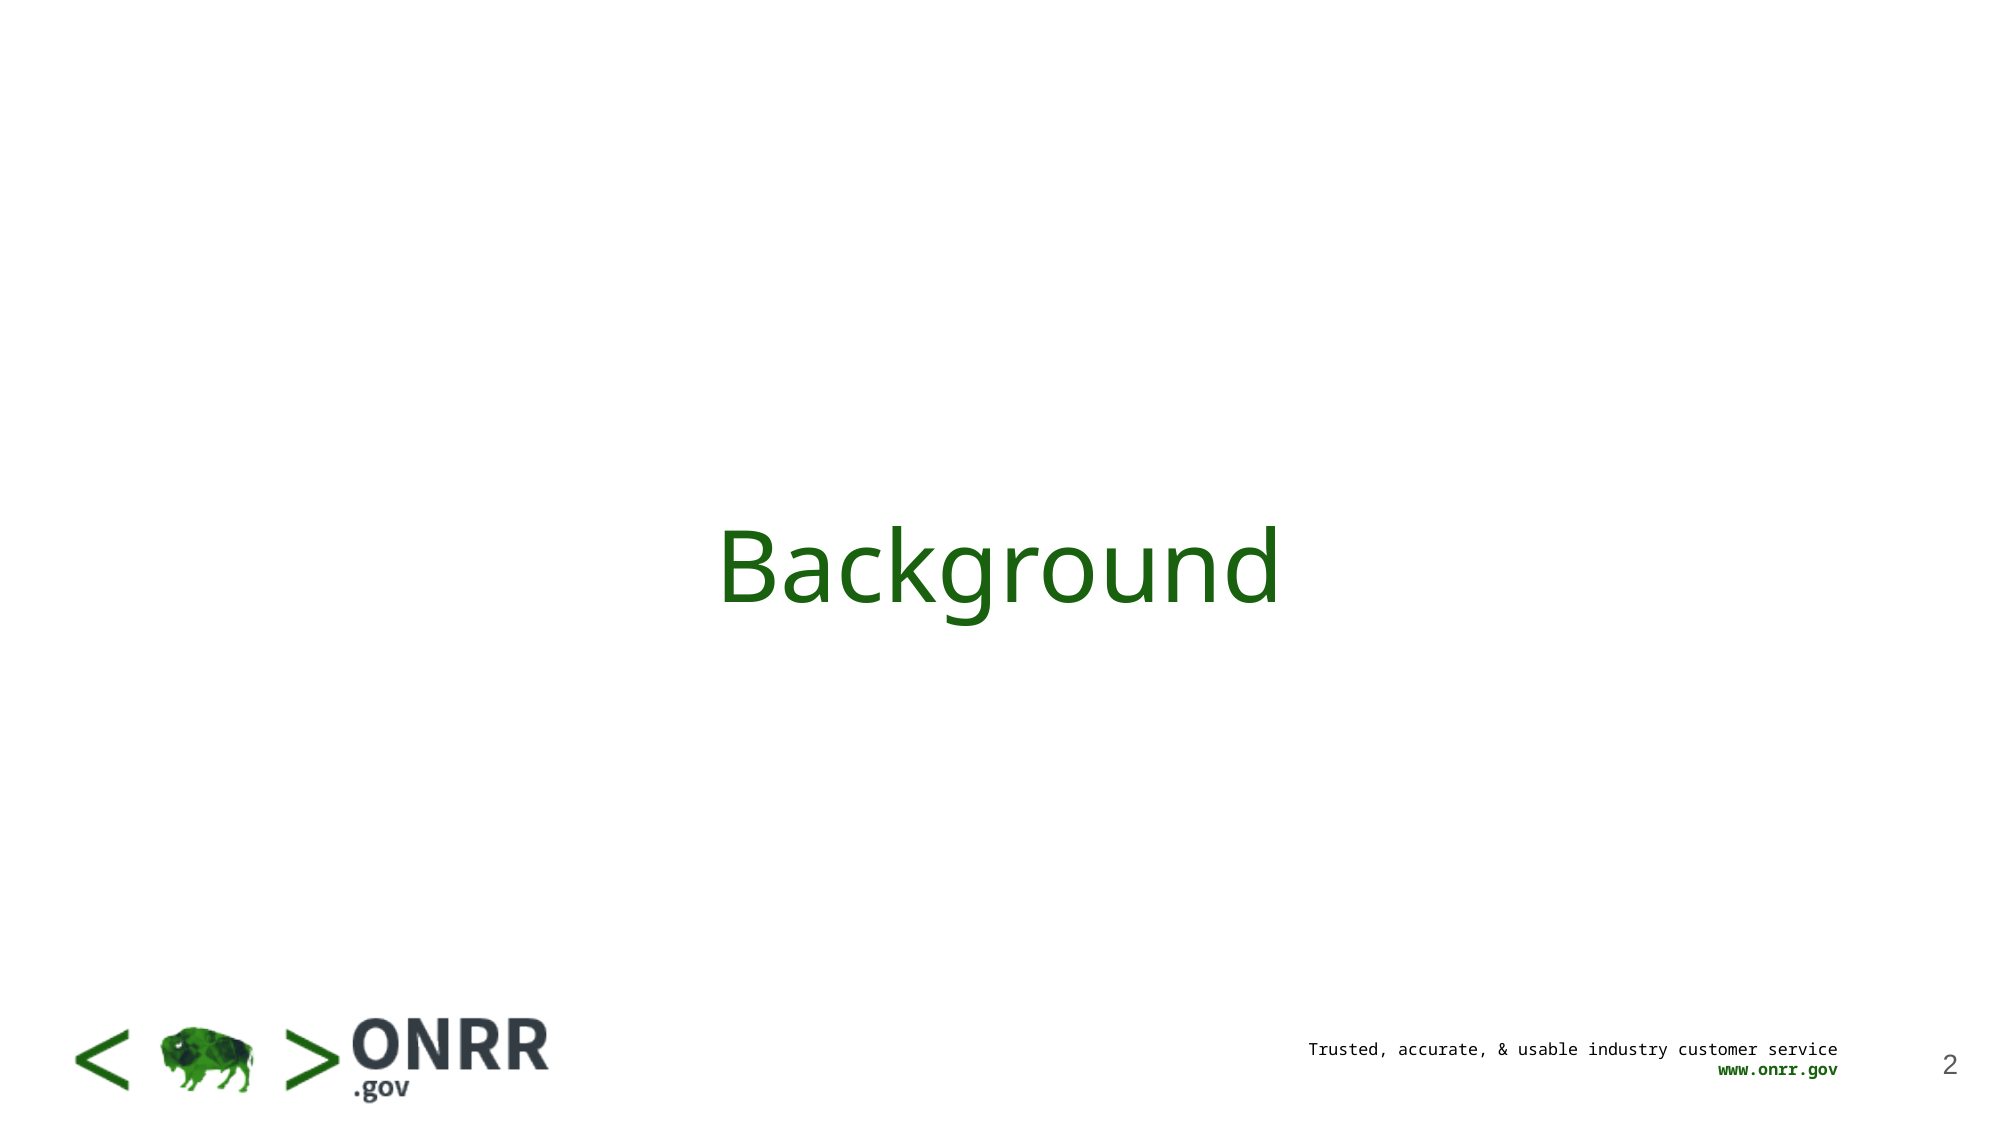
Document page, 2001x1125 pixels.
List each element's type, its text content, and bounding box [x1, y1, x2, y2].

title Background [68, 470, 1932, 655]
picture [68, 995, 572, 1125]
slide_number 2 [1853, 1019, 1974, 1106]
